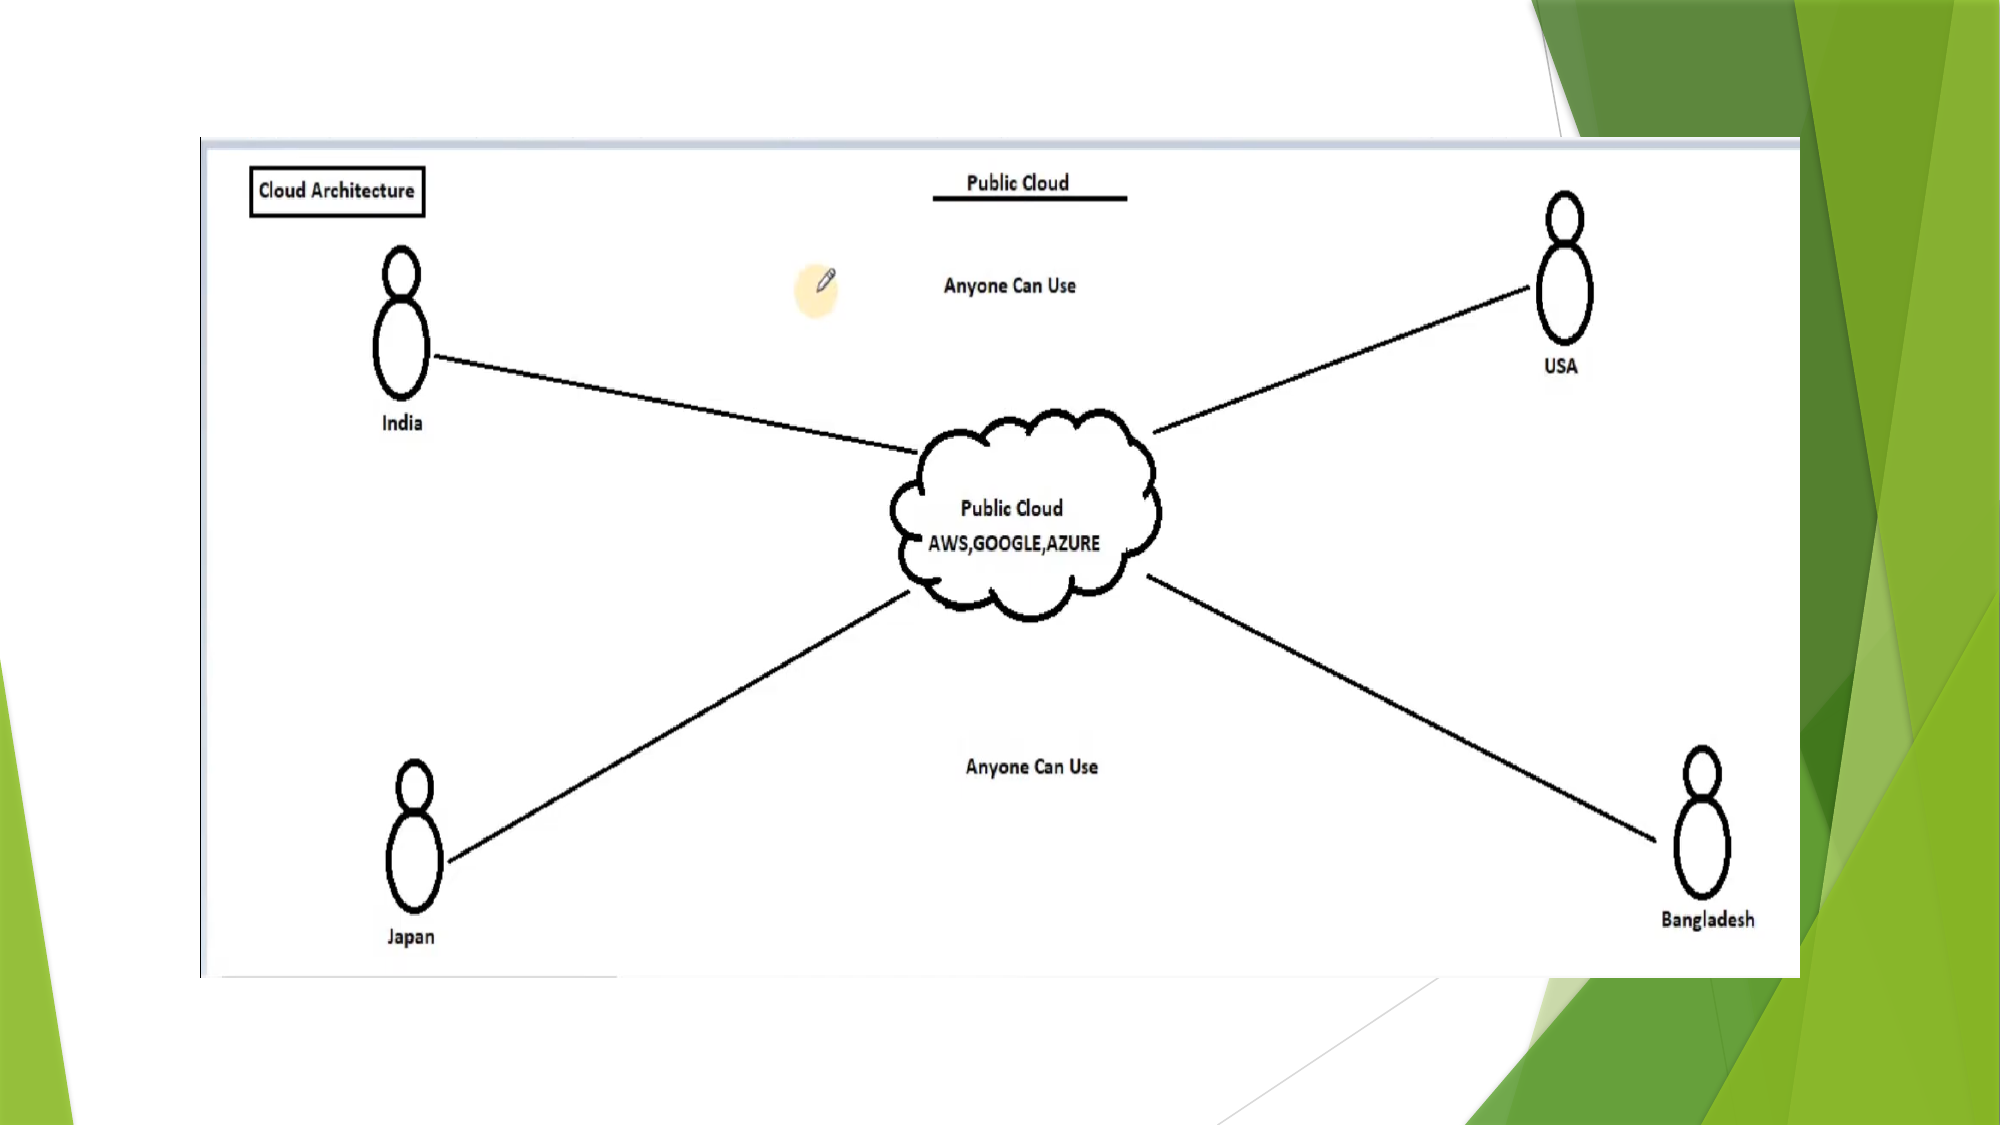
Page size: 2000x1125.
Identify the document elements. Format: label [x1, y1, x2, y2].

list [199, 136, 1801, 978]
